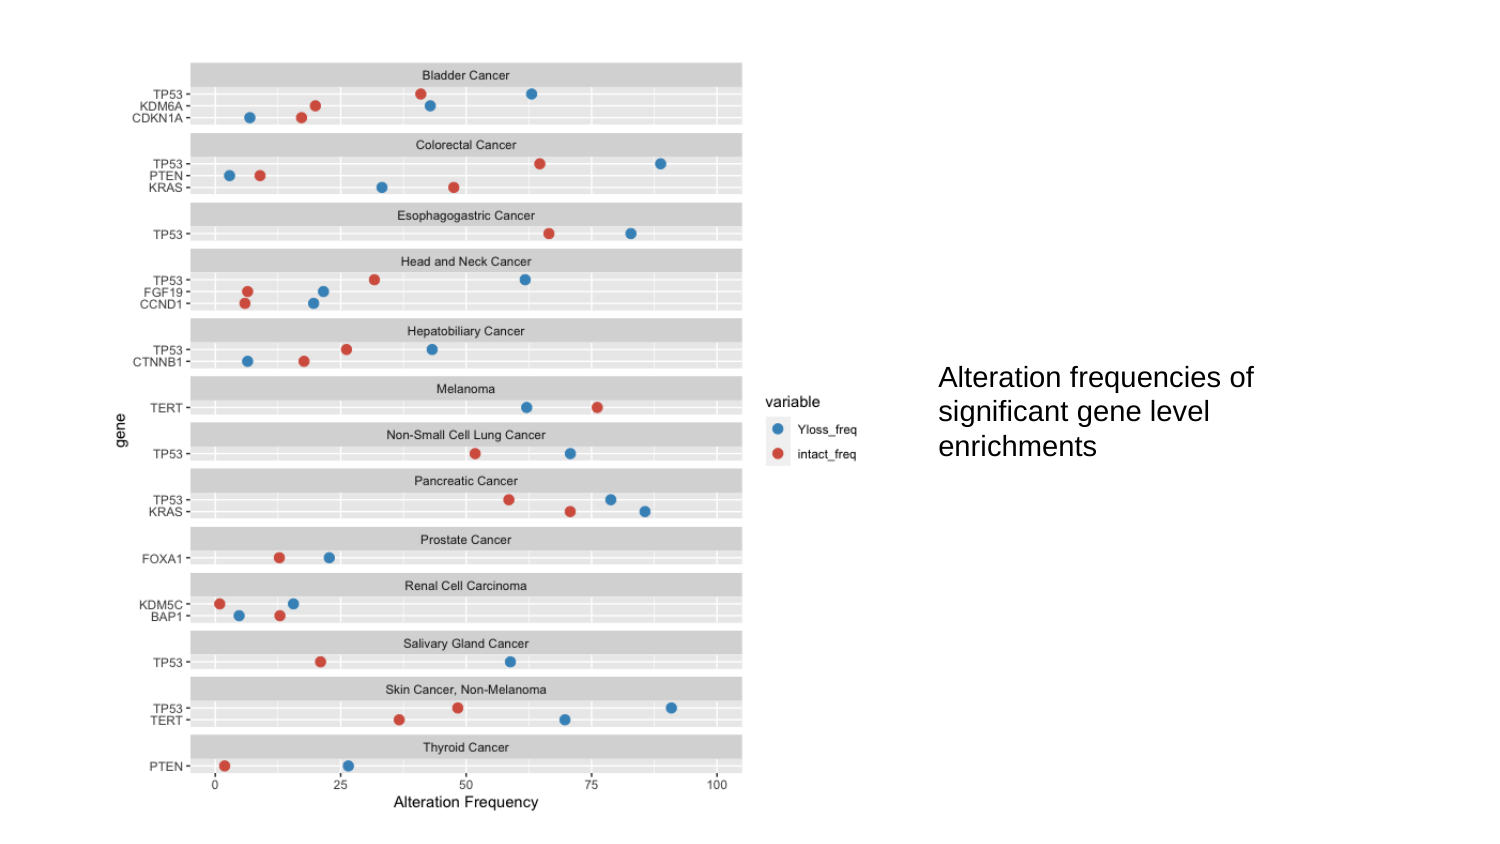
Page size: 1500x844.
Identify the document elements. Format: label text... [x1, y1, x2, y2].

picture [105, 55, 873, 819]
text_box Alteration frequencies of significant gene level enrichments [923, 342, 1365, 478]
